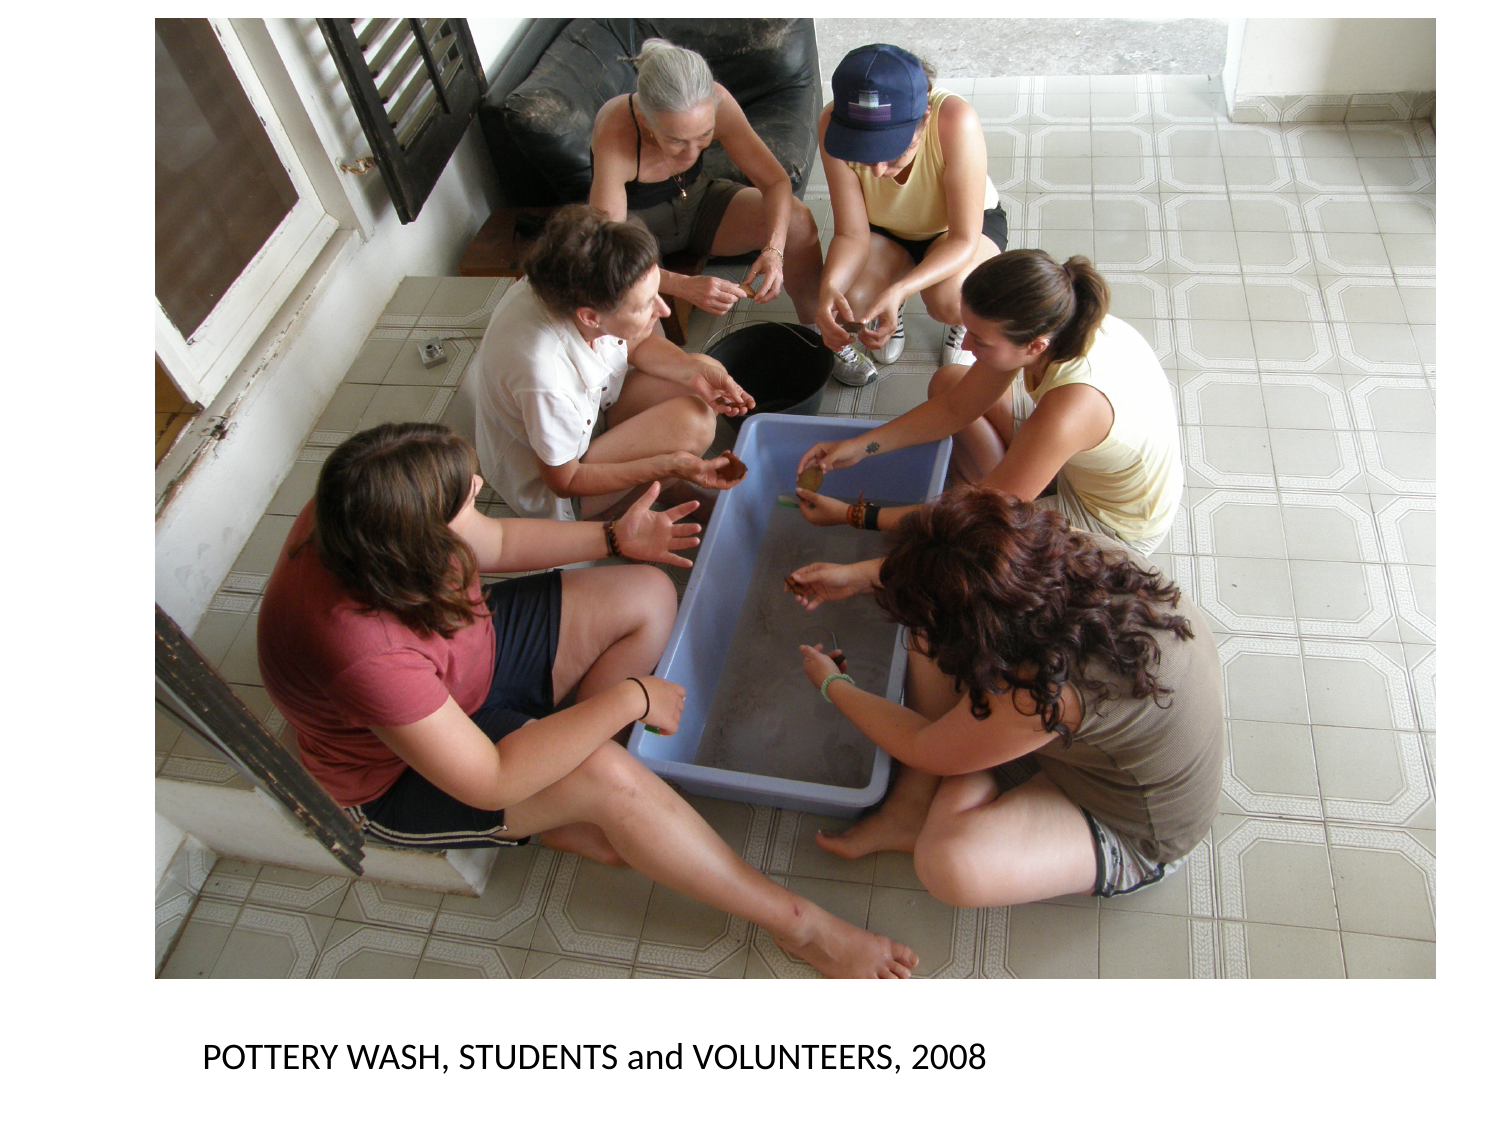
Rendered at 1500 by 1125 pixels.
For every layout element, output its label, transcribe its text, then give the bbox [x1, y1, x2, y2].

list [0, 18, 1500, 979]
text_box POTTERY WASH, STUDENTS and VOLUNTEERS, 2008 [187, 1024, 1003, 1085]
